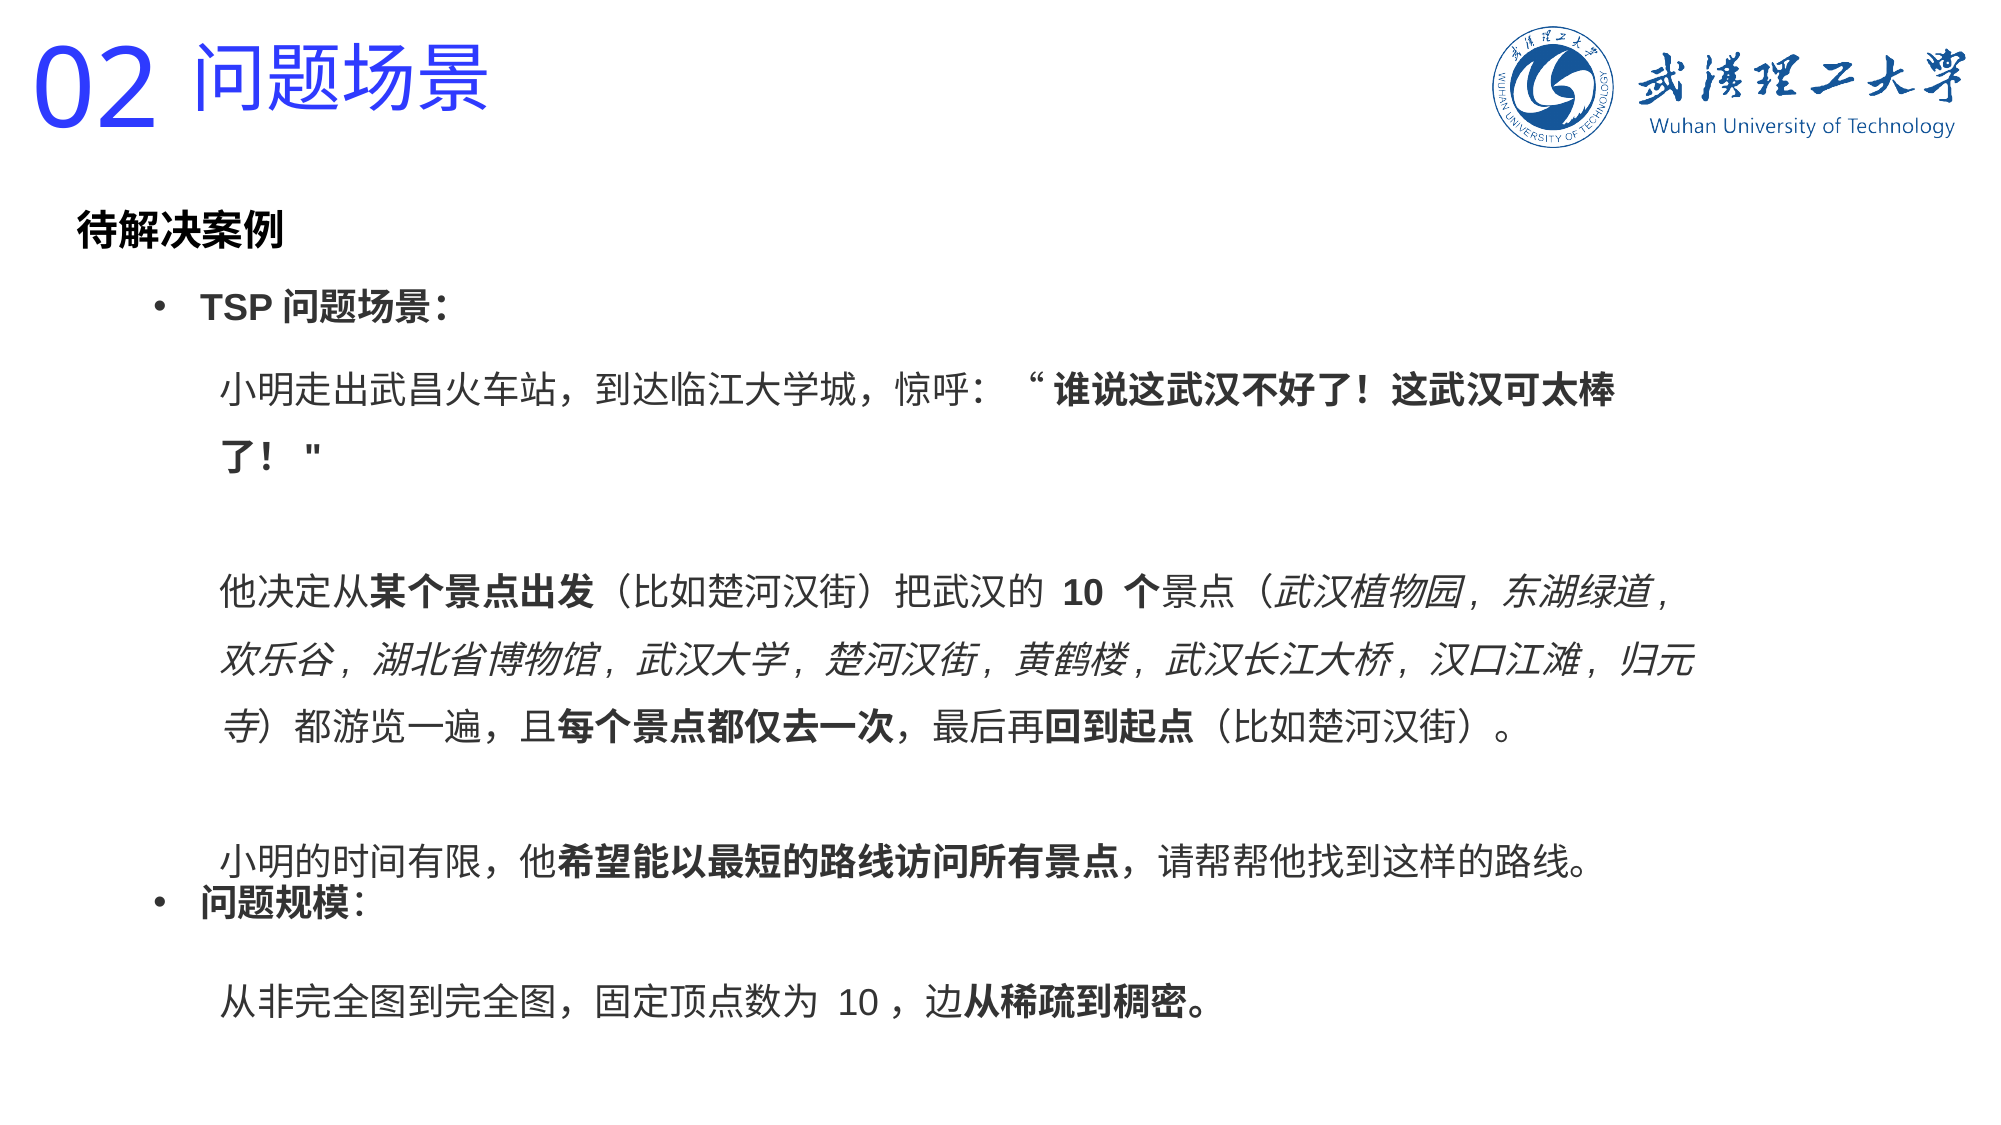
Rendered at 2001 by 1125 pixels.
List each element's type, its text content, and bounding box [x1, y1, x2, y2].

text_box 小明走出武昌火车站，到达临江大学城，惊呼：“ 谁说这武汉不好了！这武汉可太棒了！" 他决定从某个景点出发（比如楚河汉街）把武汉的 10 个景点（武汉植物园, 东湖绿道, 欢乐谷, 湖北省博物馆, 武汉大学, 楚河汉街, 黄鹤楼, 武汉长江大桥, 汉口江滩, 归元寺）都游览一遍，且每个景点都仅去一次，最后再回到起点（比如楚河汉街）。 小明的时间有限，他希望能以最短的路线访问所有景点，请帮帮他找到这样的路线。 [205, 335, 1730, 891]
text_box 待解决案例 [0, 171, 763, 262]
picture [1492, 26, 1966, 149]
text_box 问题场景 [151, 22, 532, 128]
text_box TSP问题场景： [138, 275, 476, 336]
text_box 从非完全图到完全图，固定顶点数为 10，边从稀疏到稠密。 [205, 970, 1730, 1031]
text_box 问题规模： [138, 871, 476, 932]
text_box 02 [0, 7, 223, 158]
